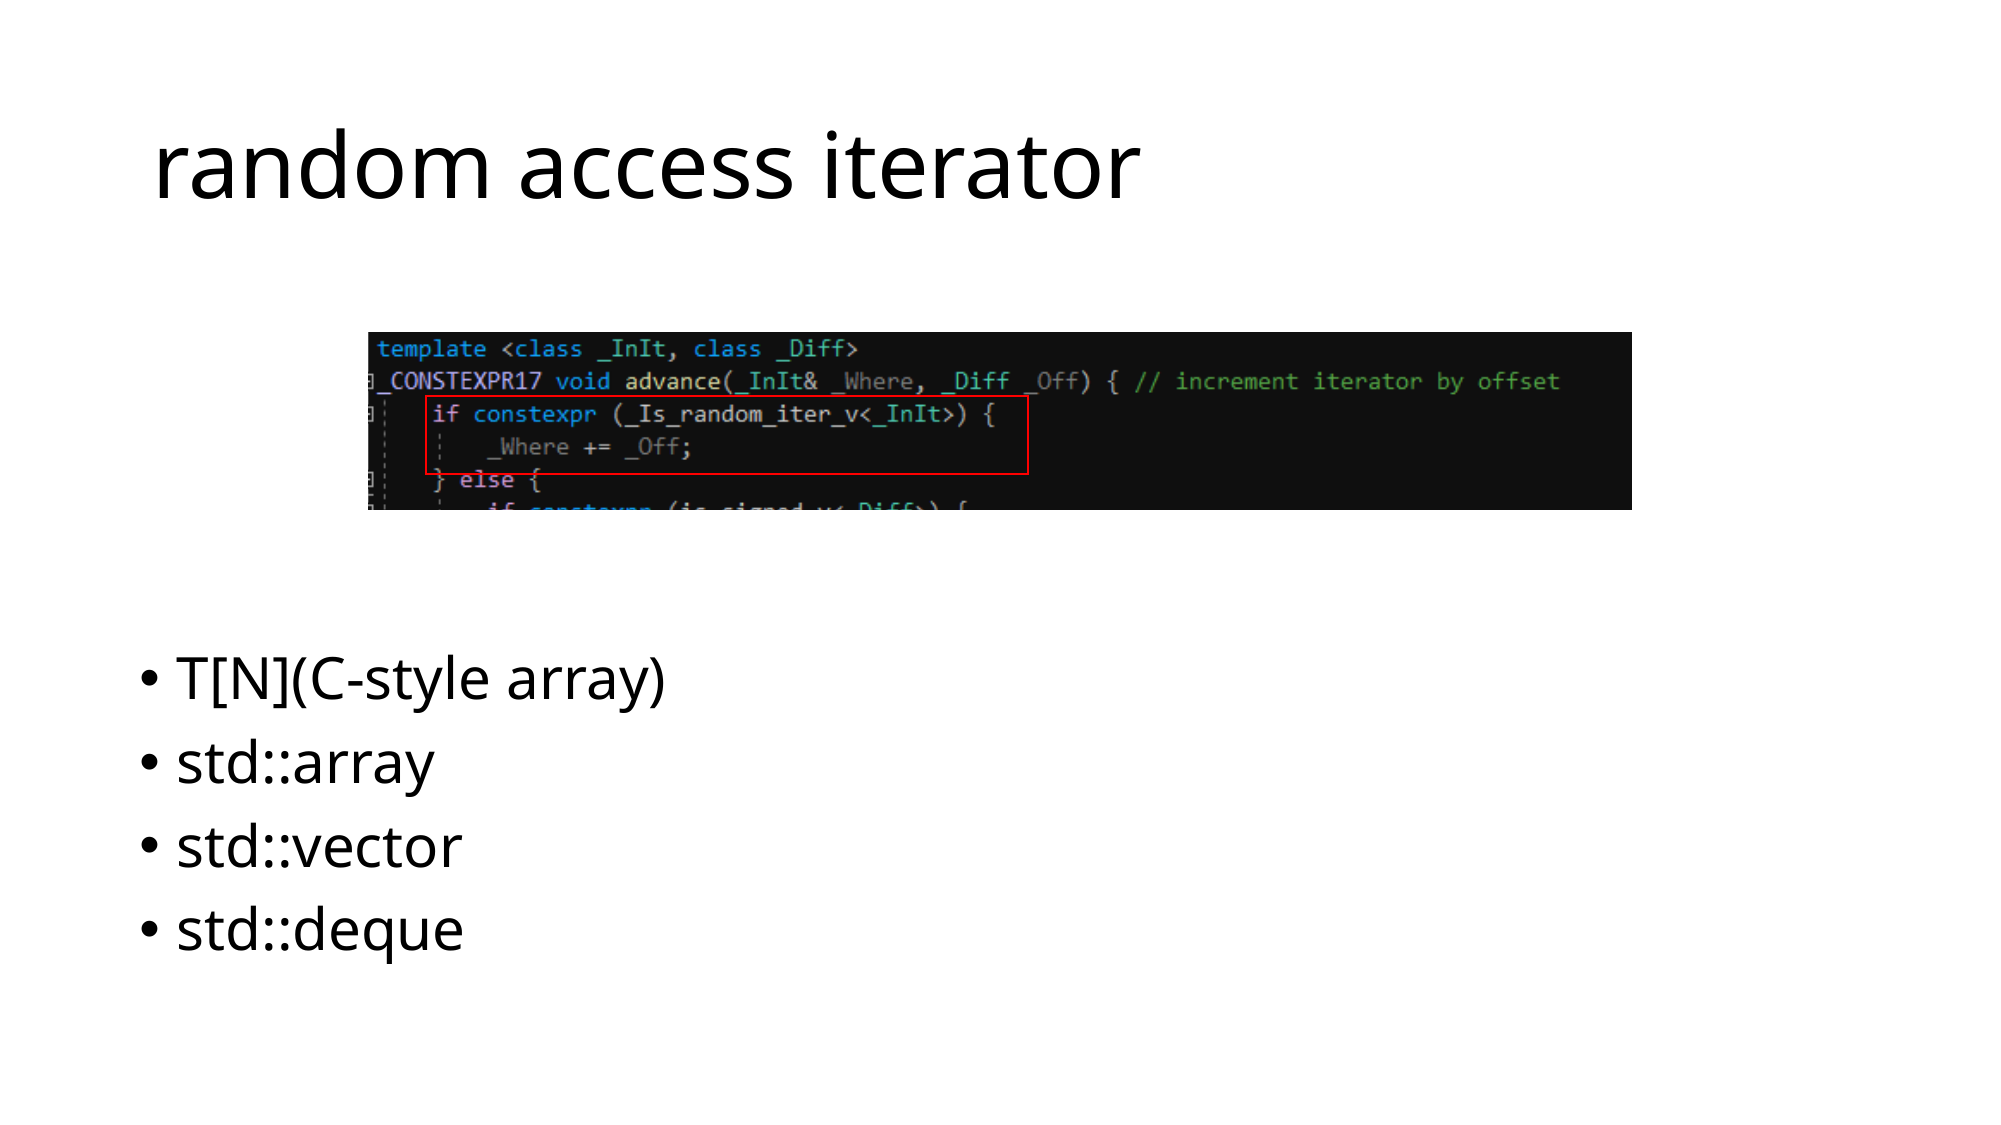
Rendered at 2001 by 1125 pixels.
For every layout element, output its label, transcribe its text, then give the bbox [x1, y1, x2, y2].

list T[N](C-style array) std::array std::vector std::deque [124, 299, 1850, 1014]
picture [367, 331, 1633, 511]
title random access iterator [137, 59, 1863, 278]
